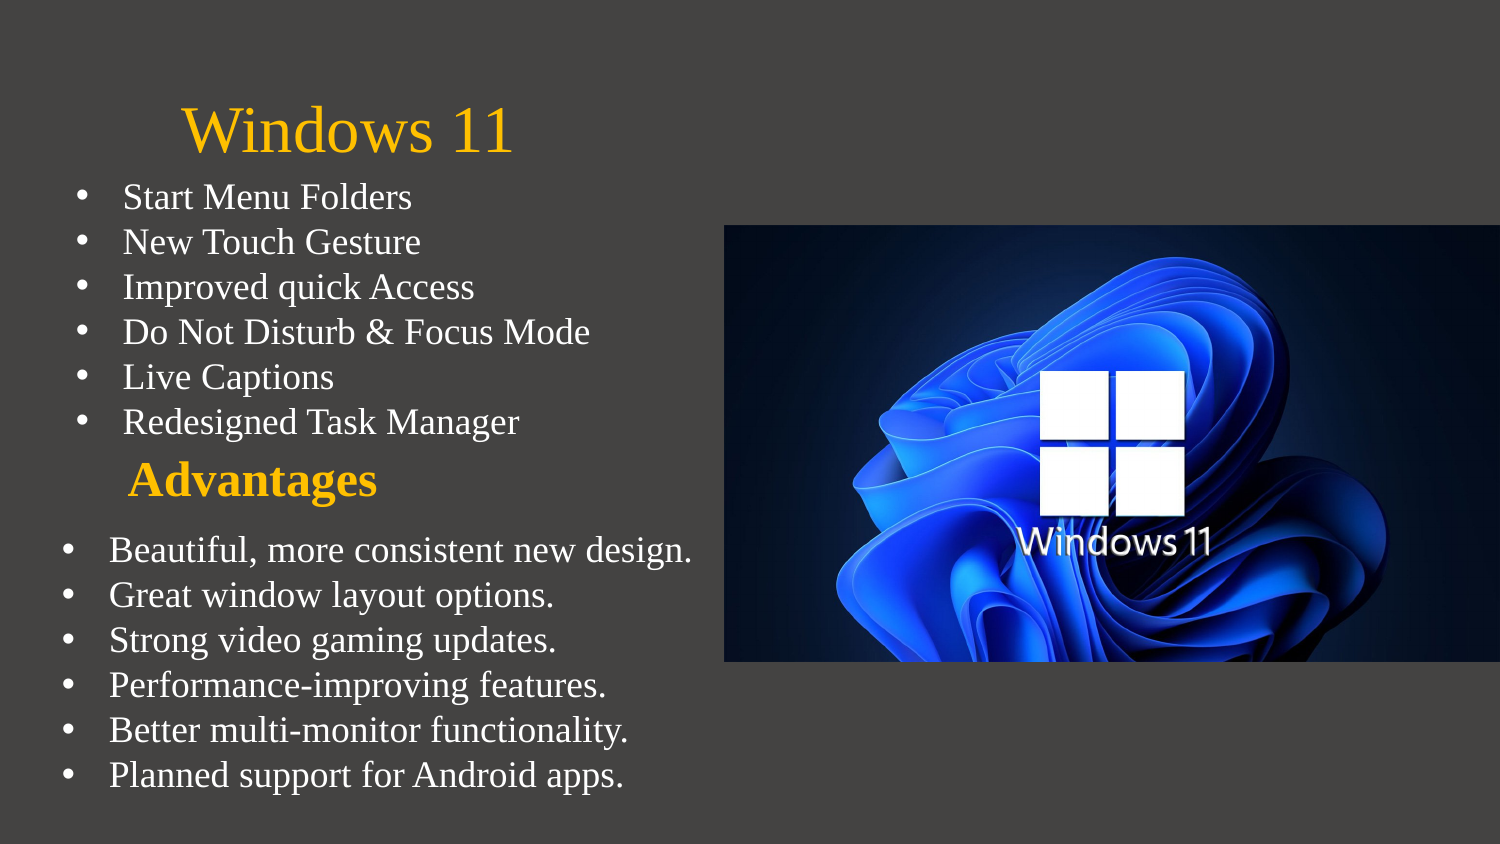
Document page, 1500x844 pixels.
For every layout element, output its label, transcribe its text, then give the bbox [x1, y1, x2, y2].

text_box Windows 11 [135, 77, 561, 164]
text_box Advantages [48, 422, 474, 519]
text_box Beautiful, more consistent new design. Great window layout options. Strong video gaming updates. Performance-improving features. Better multi-monitor functionality. Planned support for Android apps. [47, 518, 798, 803]
text_box Start Menu Folders New Touch Gesture Improved quick Access Do Not Disturb & Focus Mode Live Captions Redesigned Task Manager [61, 164, 711, 495]
picture [724, 225, 1500, 663]
